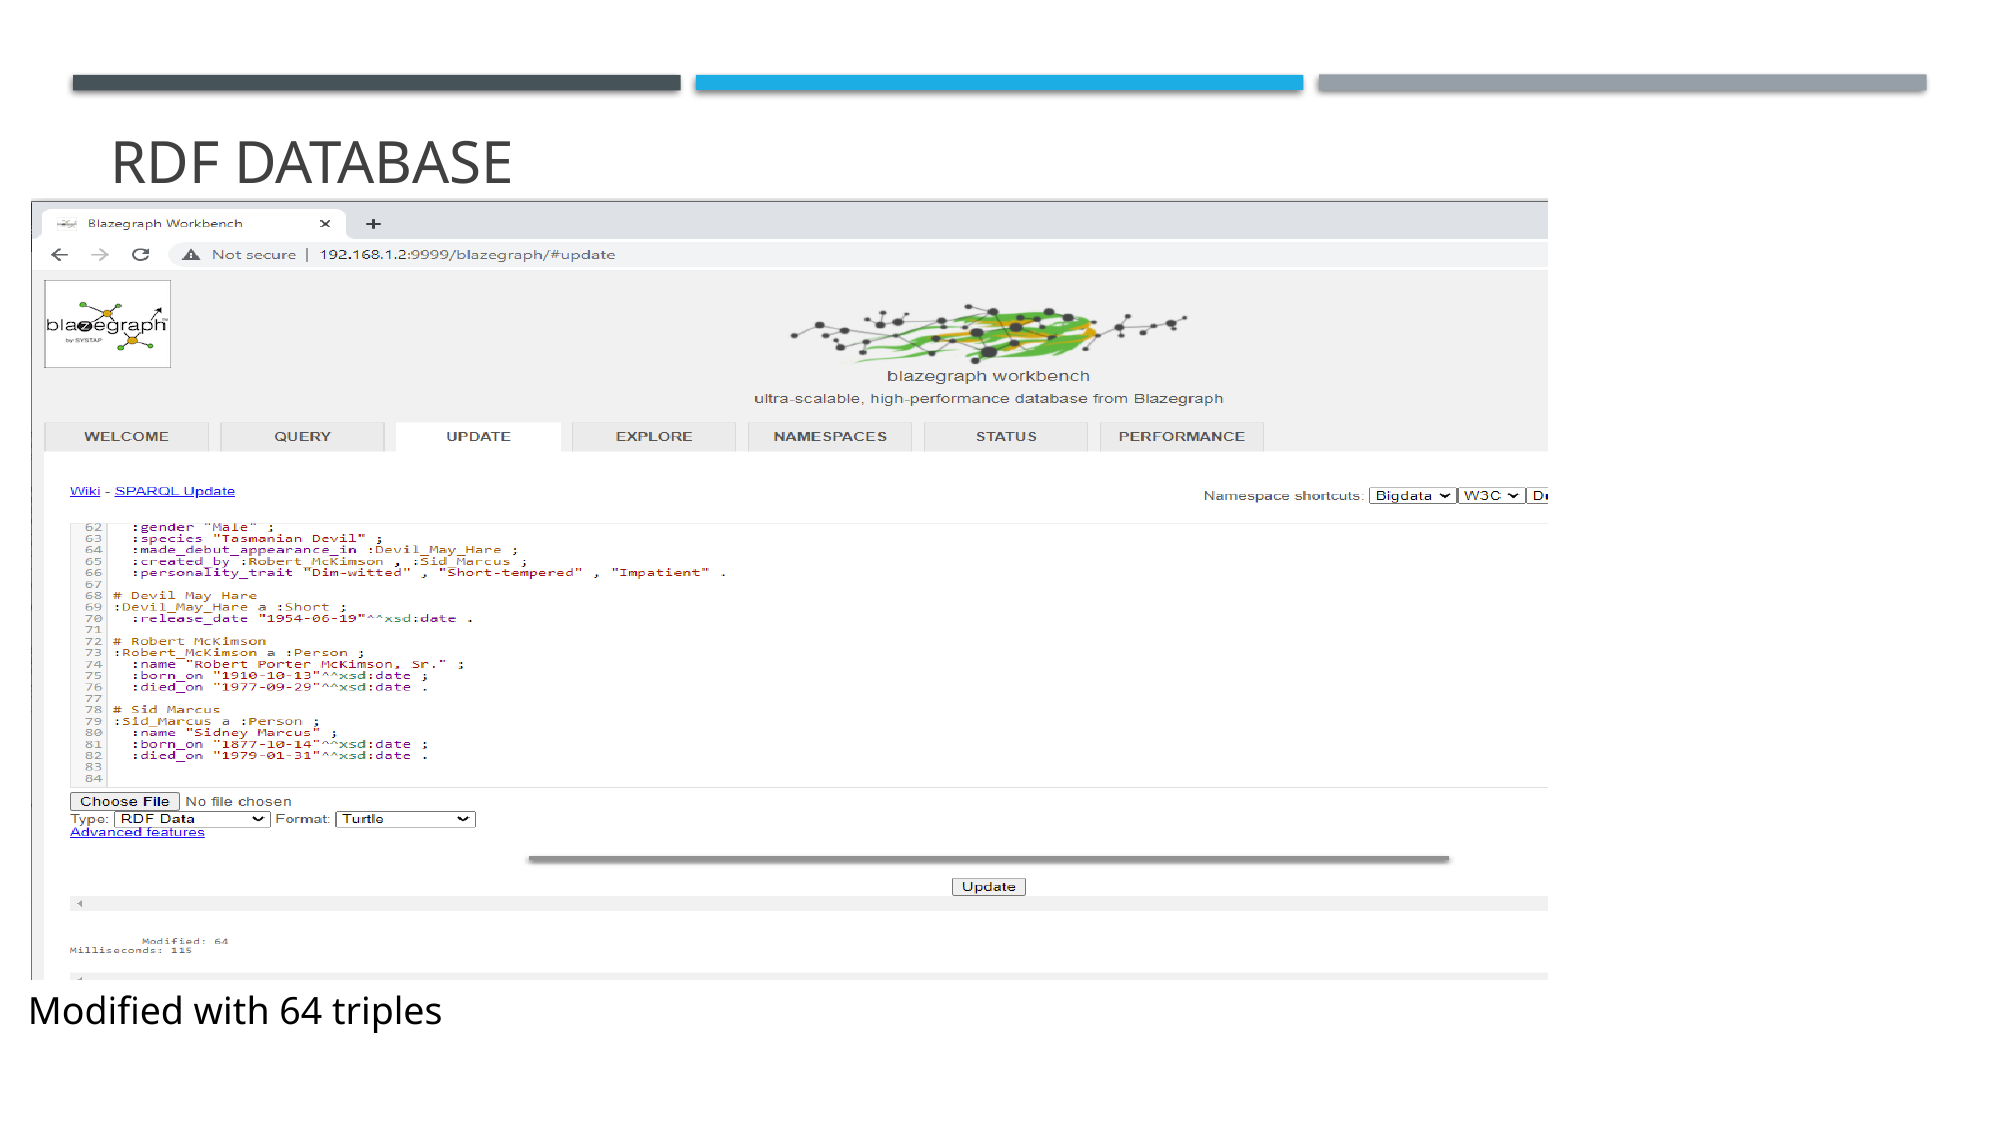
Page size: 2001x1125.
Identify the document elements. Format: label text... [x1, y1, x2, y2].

text_box Modified with 64 triples [13, 979, 458, 1040]
picture [31, 197, 1548, 980]
title RDF Database [95, 115, 1905, 203]
